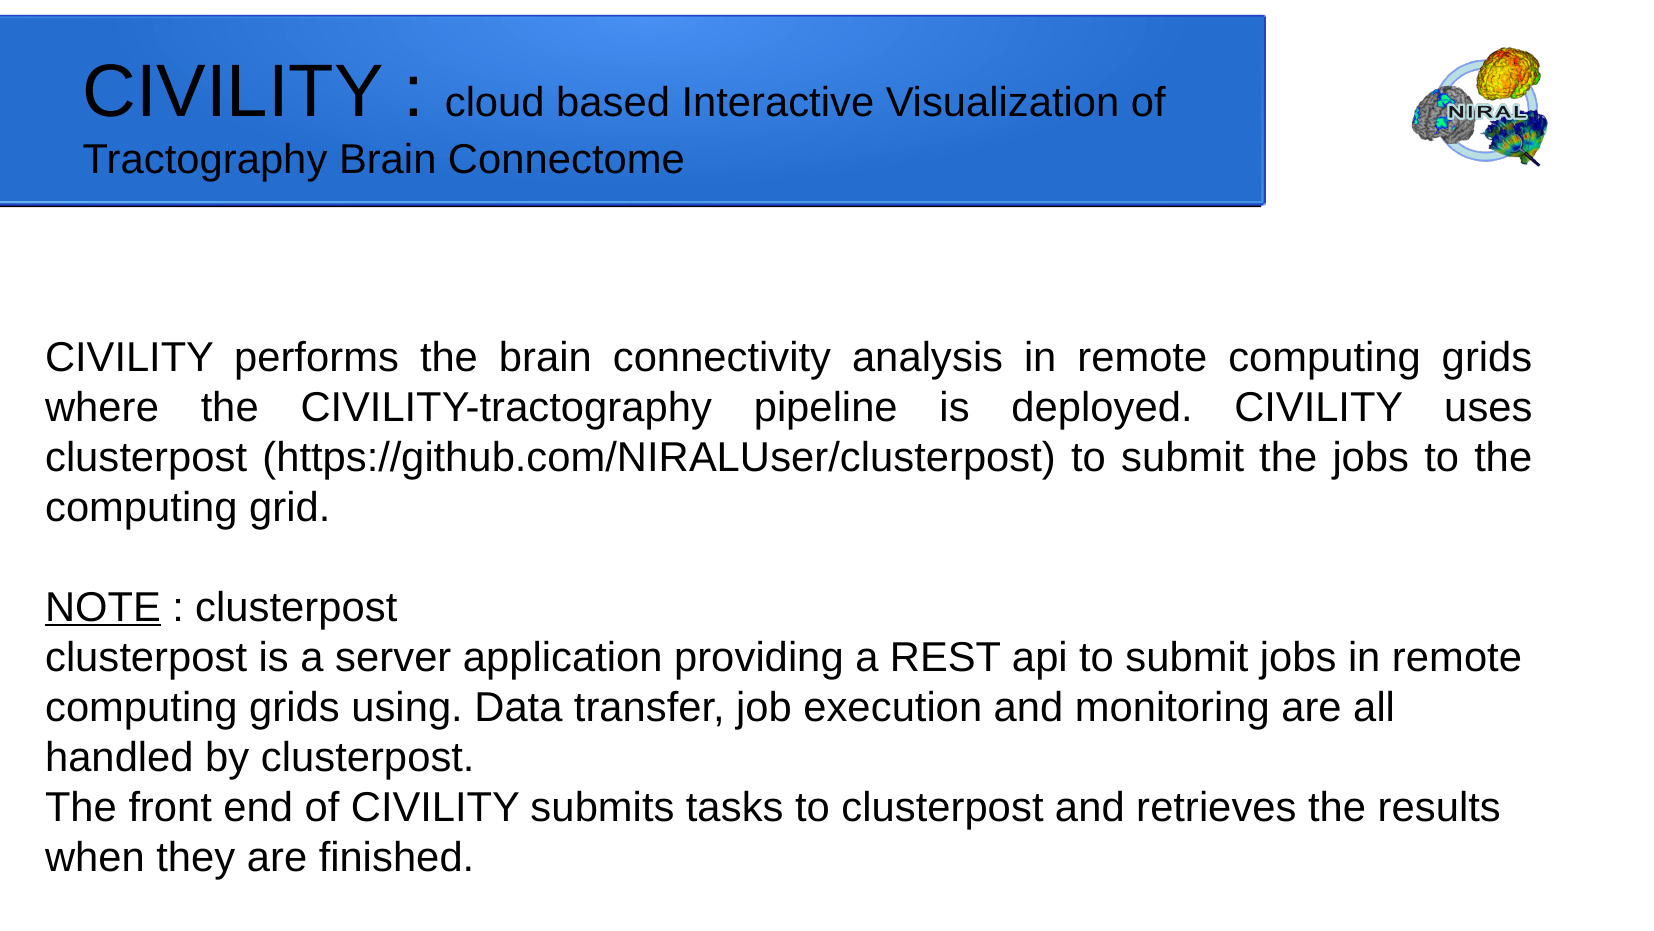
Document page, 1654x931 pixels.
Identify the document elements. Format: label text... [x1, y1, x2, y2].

text_box CIVILITY : cloud based Interactive Visualization of Tractography Brain Connectome [82, 35, 1235, 189]
picture [1394, 20, 1576, 196]
text_box CIVILITY performs the brain connectivity analysis in remote computing grids where the CIVILITY-tractography pipeline is deployed. CIVILITY uses clusterpost (https://github.com/NIRALUser/clusterpost) to submit the jobs to the computing grid. NOTE : clusterpost clusterpost is a server application providing a REST api to submit jobs in remote computing grids using. Data transfer, job execution and monitoring are all handled by clusterpost. The front end of CIVILITY submits tasks to clusterpost and retrieves the results when they are finished. [44, 239, 1534, 900]
picture [0, 13, 1269, 211]
